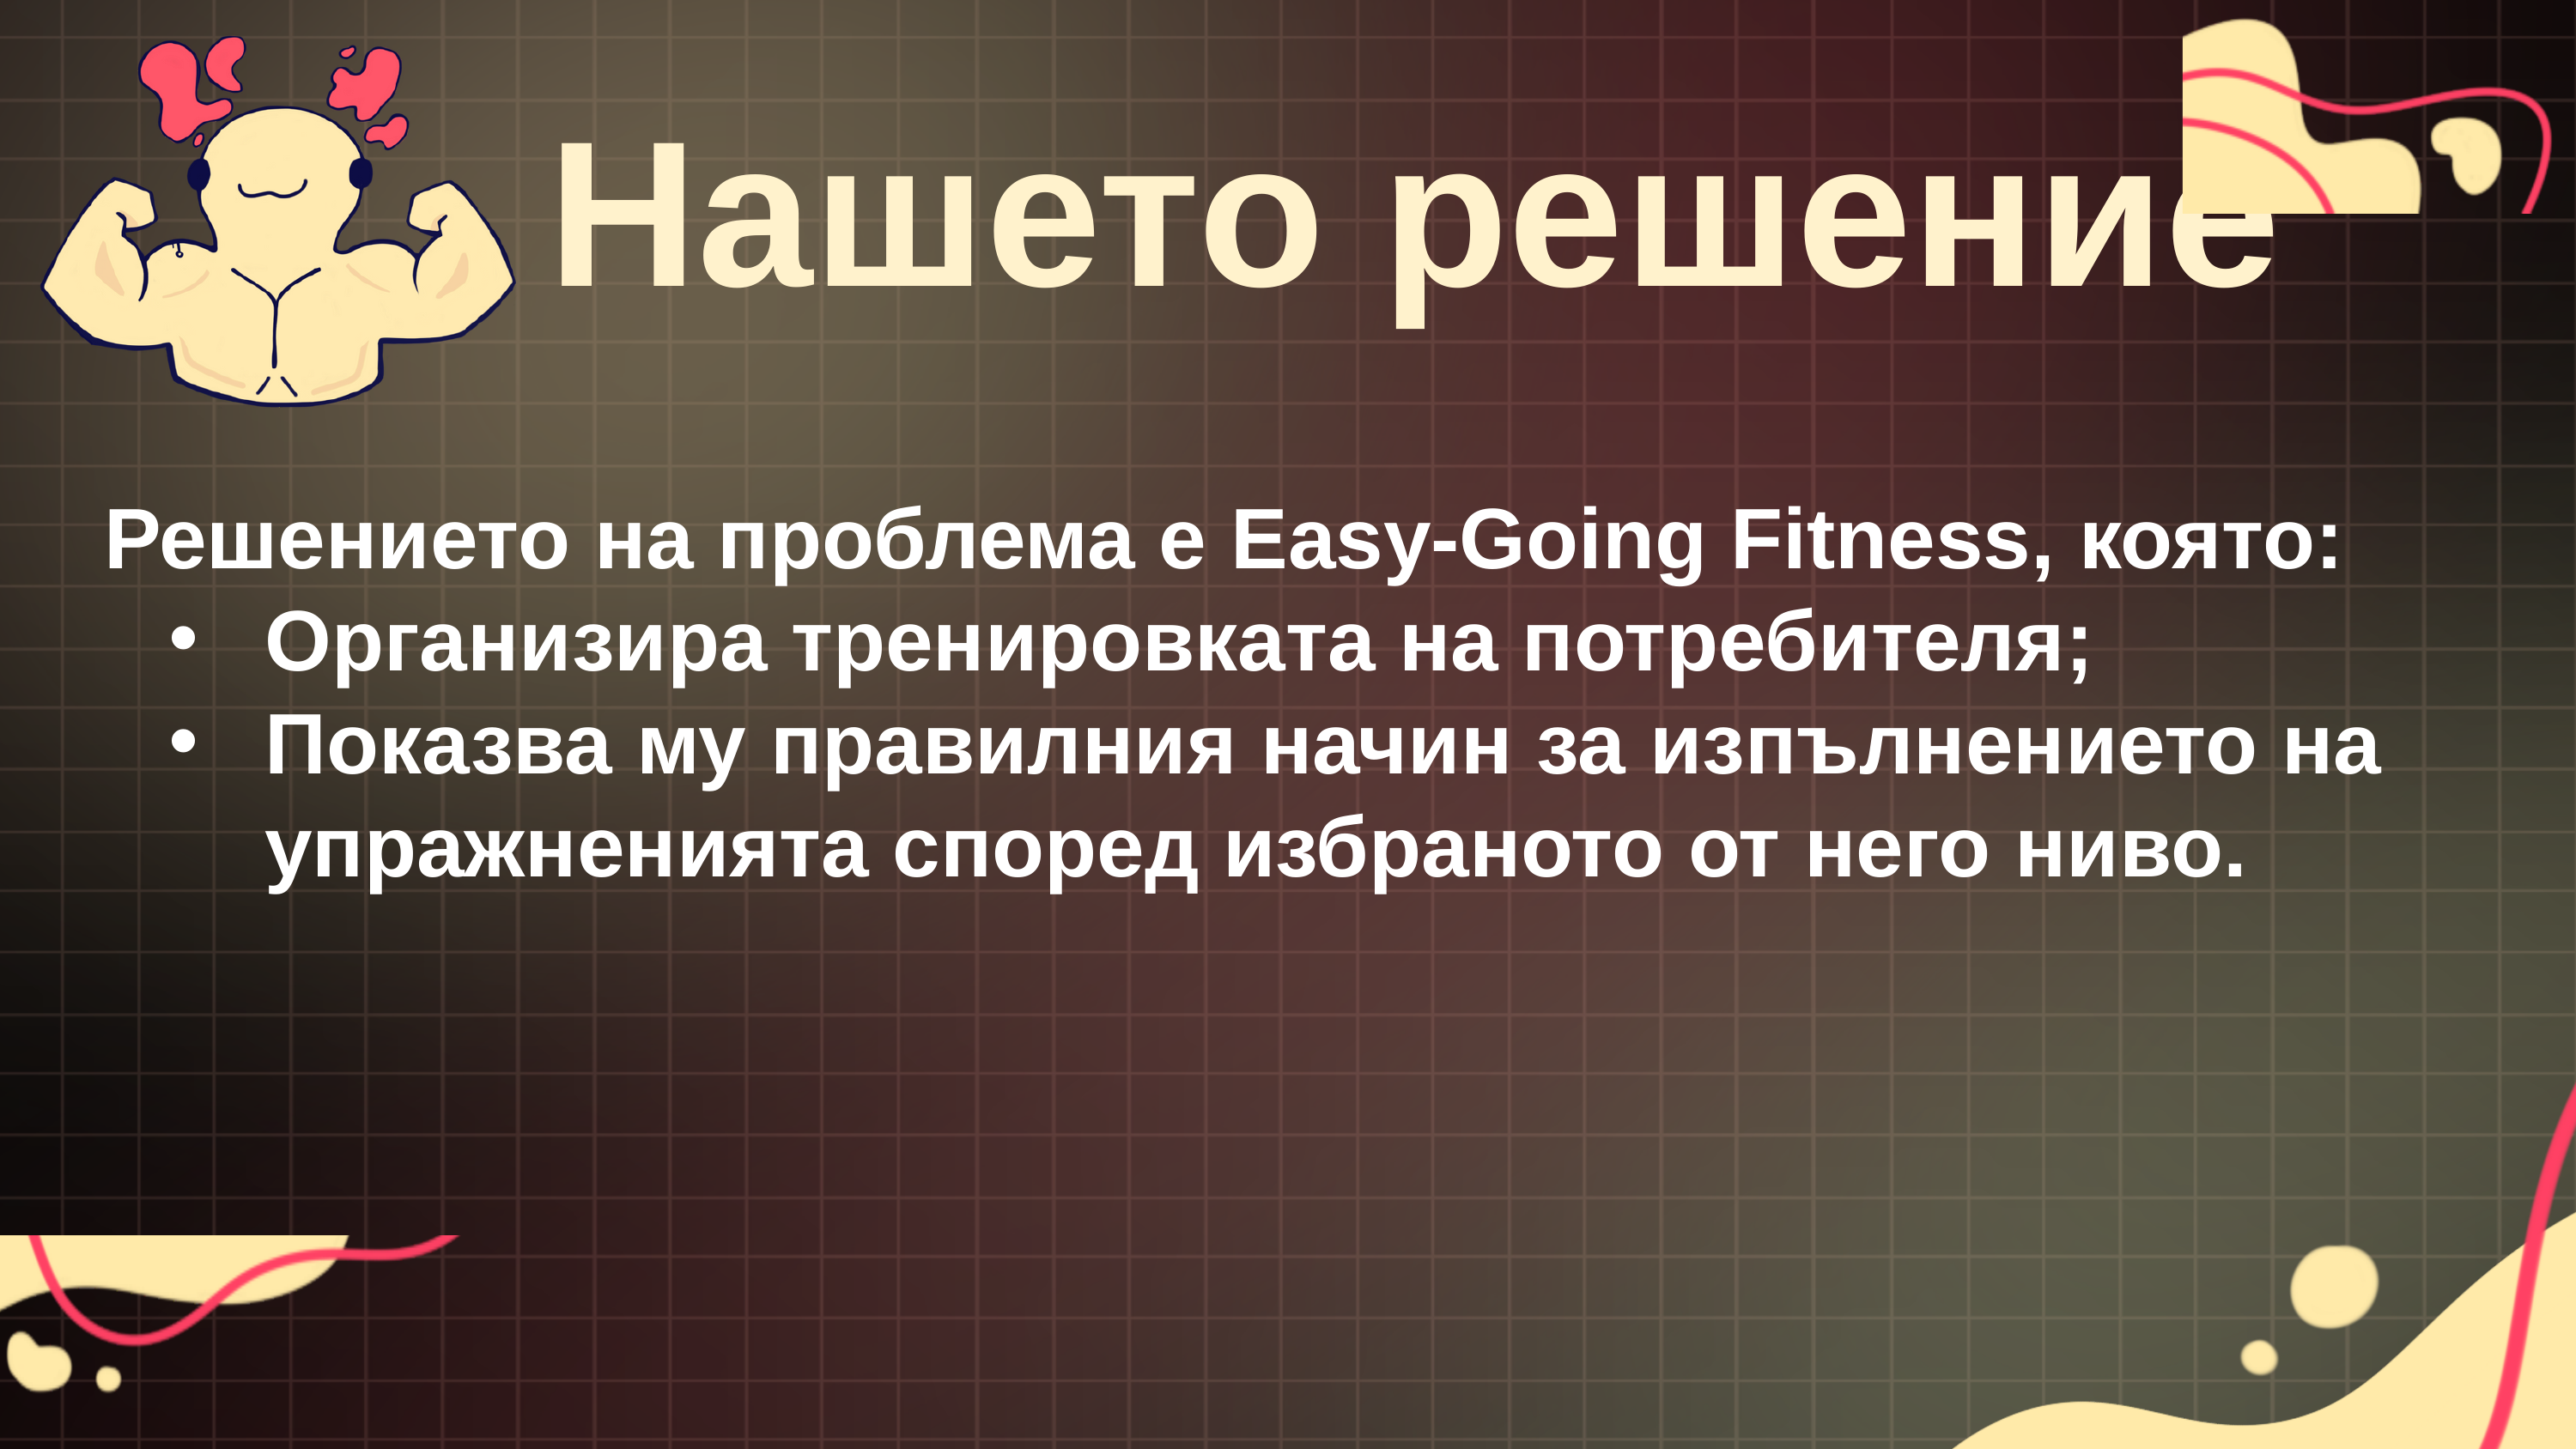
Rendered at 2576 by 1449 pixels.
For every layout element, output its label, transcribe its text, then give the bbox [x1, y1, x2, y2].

text_box [0, 1235, 716, 1449]
text_box [0, 0, 2182, 1449]
text_box [2182, 0, 2576, 214]
text_box [33, 6, 525, 476]
text_box [1680, 797, 2576, 1449]
text_box Решението на проблема е Easy-Going Fitness, която: Организира тренировката на потребителя; Показва му правилния начин за изпълнението на упражненията според избраното от него ниво. [91, 476, 2485, 901]
text_box Нашето решение [525, 143, 2552, 328]
text_box [525, 214, 2576, 797]
